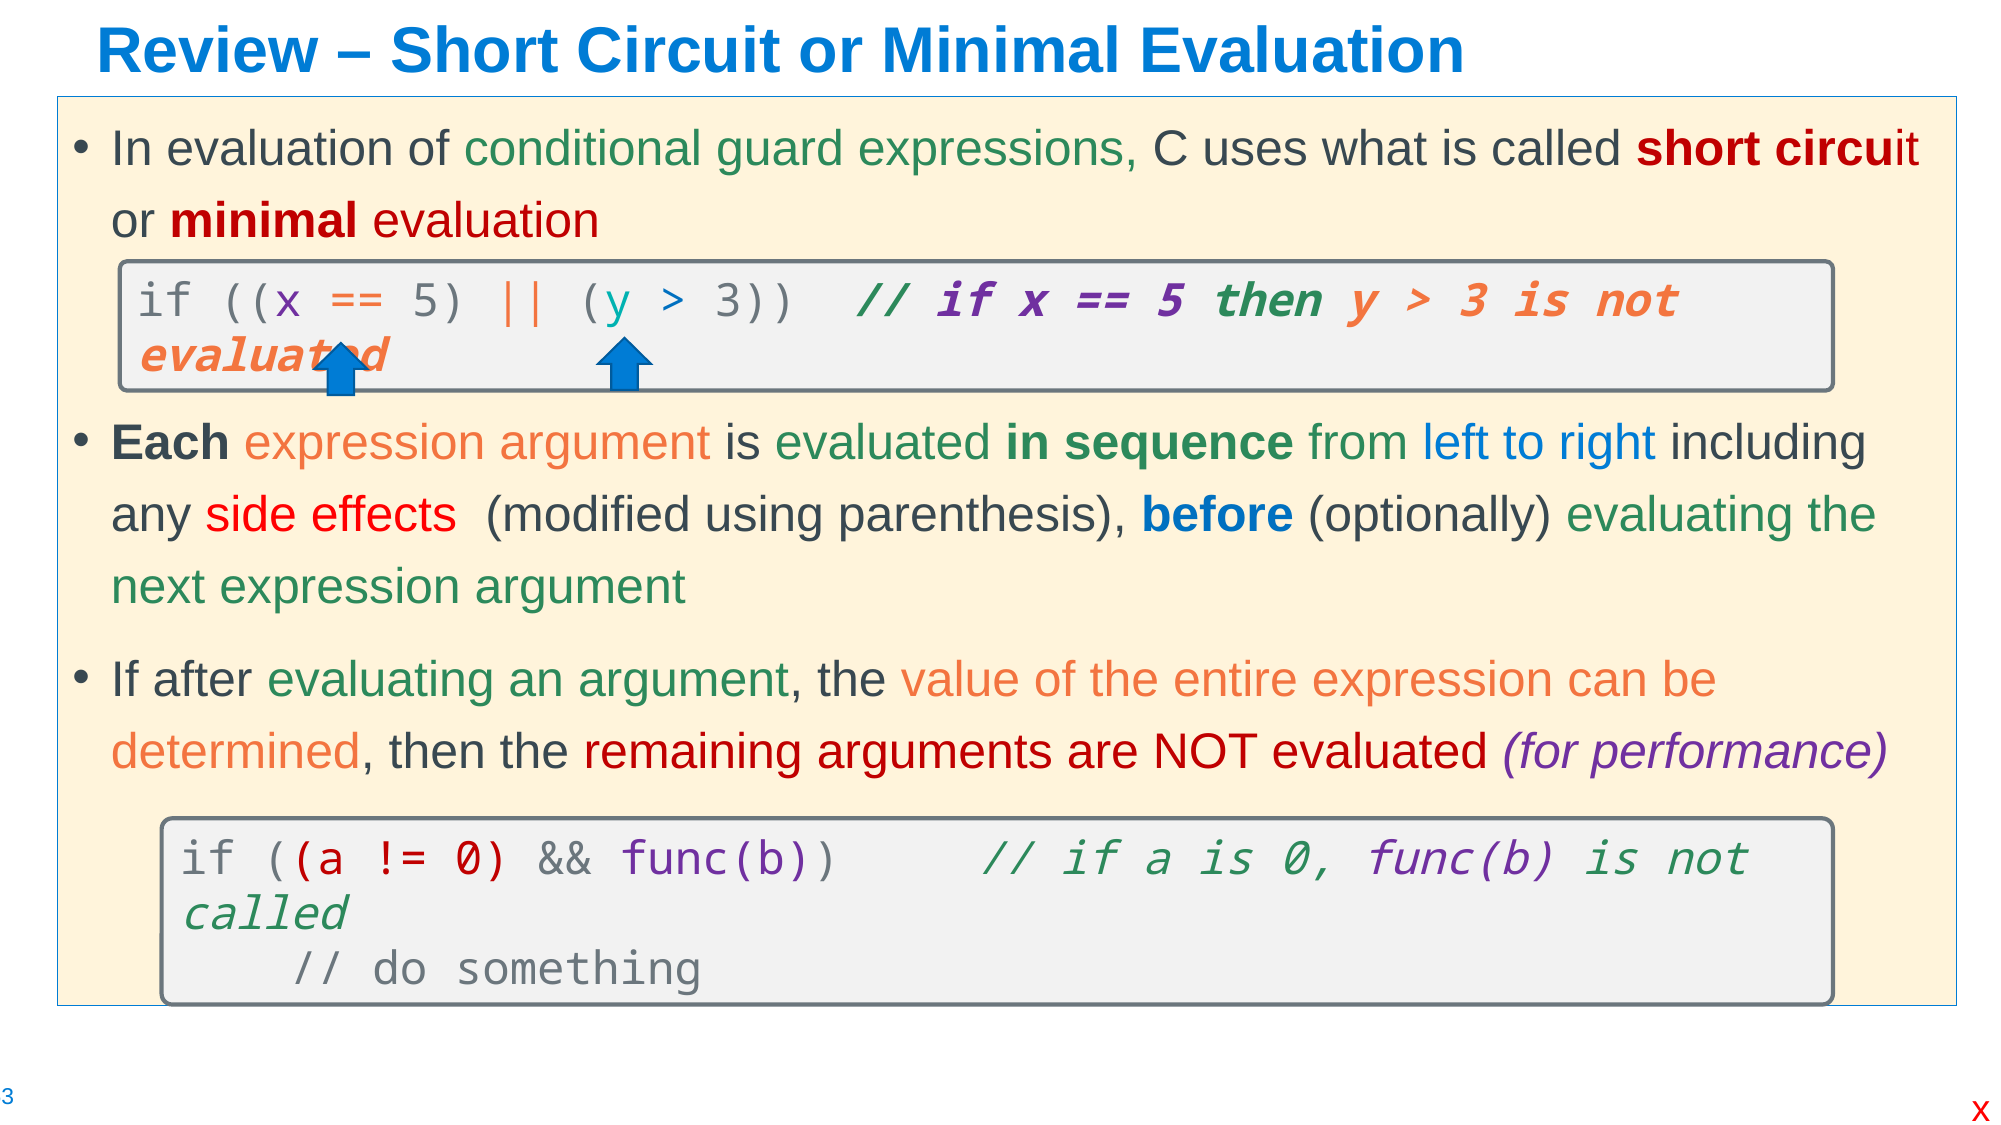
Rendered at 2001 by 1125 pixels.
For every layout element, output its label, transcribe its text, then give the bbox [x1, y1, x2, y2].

text_box if ((a != 0) && func(b)) // if a is 0, func(b) is not called // do something [161, 818, 1833, 1005]
text_box [311, 341, 370, 397]
title Review – Short Circuit or Minimal Evaluation [81, 13, 1807, 94]
text_box if ((x == 5) || (y > 3)) // if x == 5 then y > 3 is not evaluated [119, 261, 1834, 391]
text_box x [1956, 1076, 2000, 1125]
list In evaluation of conditional guard expressions, C uses what is called short circuit or minimal evaluation Each expression argument is evaluated in sequence from left to right including any side effects (modified using parenthesis), before (optionally) evaluating the next expression argument If after evaluating an argument, the value of the entire expression can be determined, then the remaining arguments are NOT evaluated (for performance) [57, 96, 1957, 1006]
text_box [595, 336, 654, 391]
